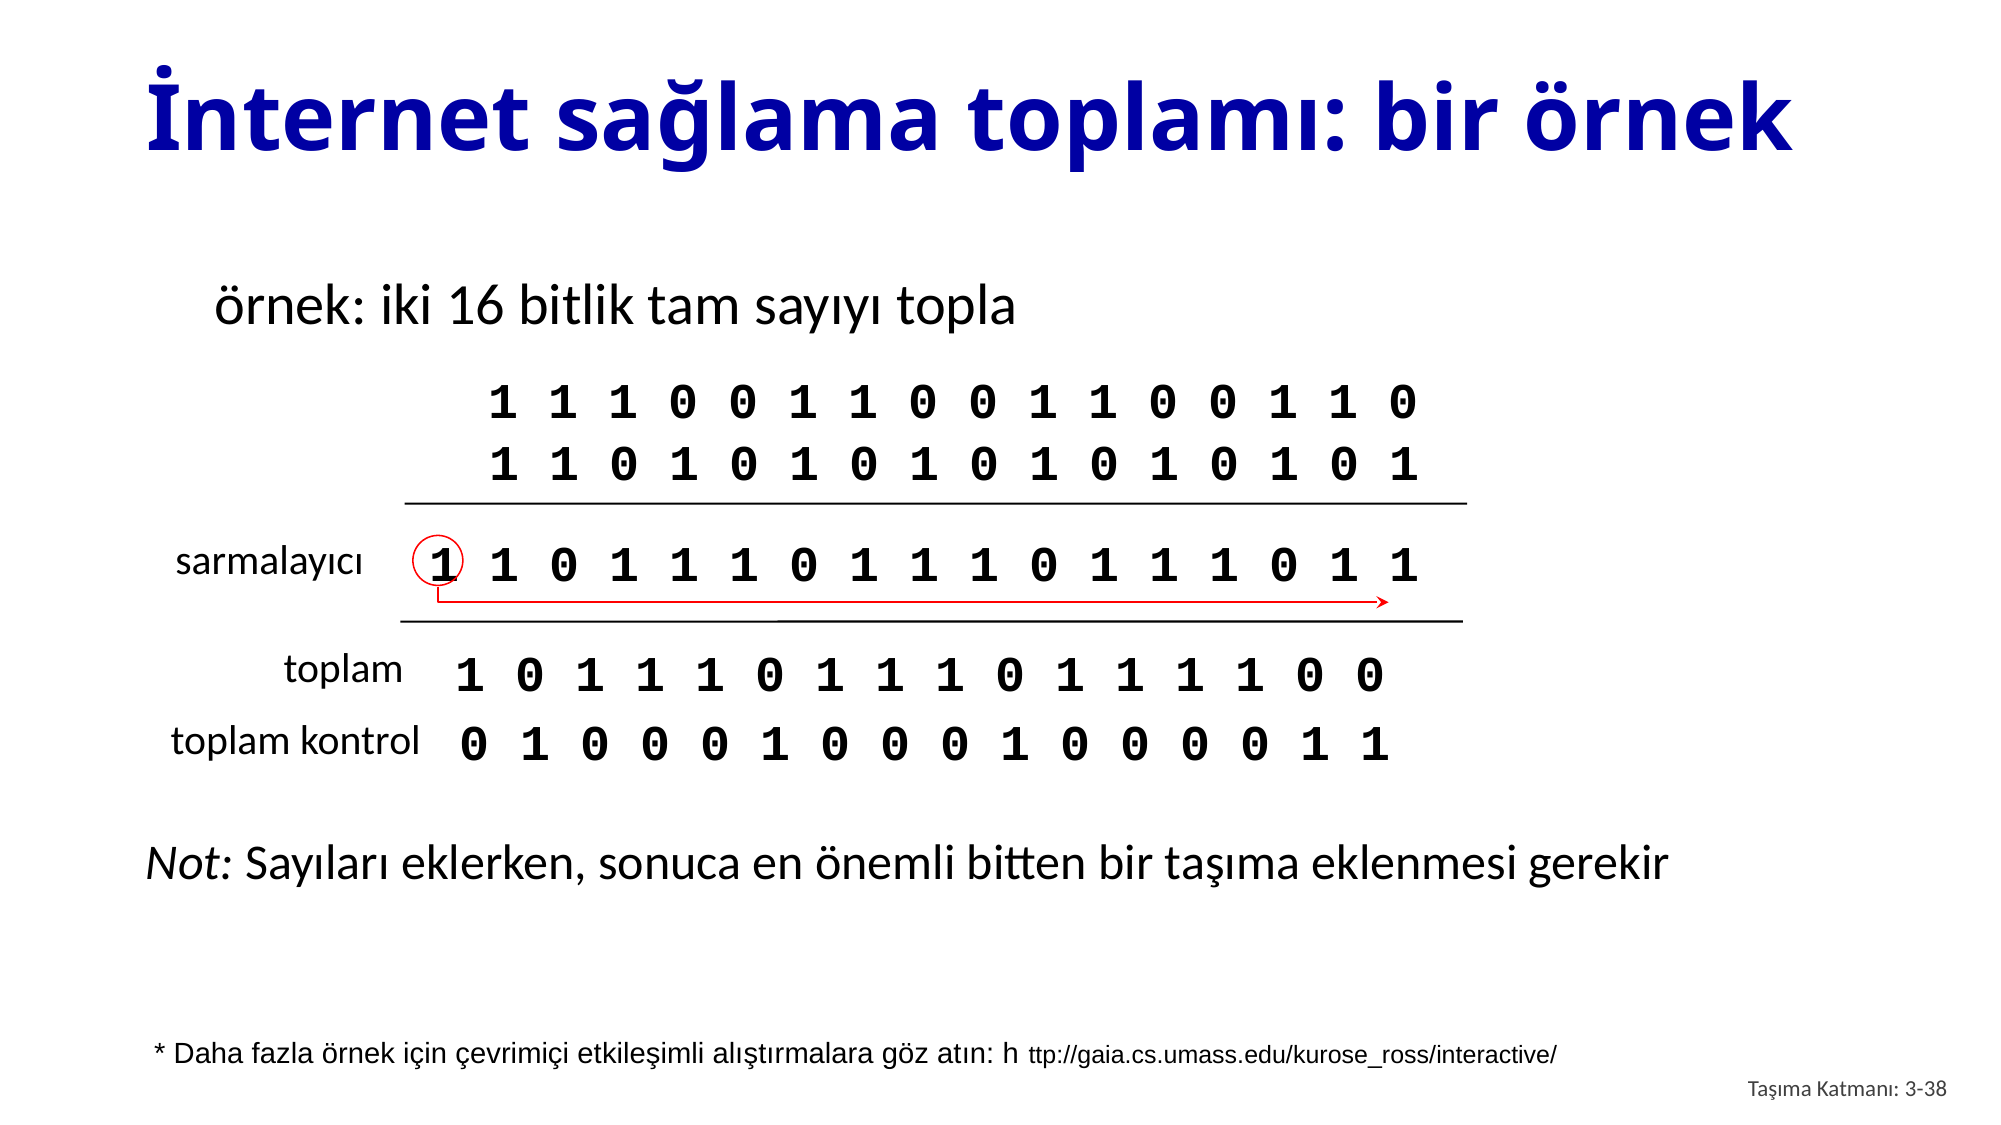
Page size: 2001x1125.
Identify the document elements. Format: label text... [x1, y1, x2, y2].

slide_number Taşıma Katmanı: 3-38 [1512, 1056, 1963, 1117]
text_box 0 1 0 0 0 1 0 0 0 1 0 0 0 0 1 1 [445, 703, 1405, 779]
text_box 1 0 1 1 1 0 1 1 1 0 1 1 1 1 0 0 [440, 633, 1400, 709]
text_box örnek: iki 16 bitlik tam sayıyı topla [199, 238, 1475, 689]
text_box Not: Sayıları eklerken, sonuca en önemli bitten bir taşıma eklenmesi gerekir [130, 831, 1832, 958]
title İnternet sağlama toplamı: bir örnek [131, 47, 1952, 195]
text_box [412, 535, 463, 586]
text_box 1 1 1 0 0 1 1 0 0 1 1 0 0 1 1 0 [473, 361, 1434, 437]
text_box toplam [268, 633, 419, 699]
text_box sarmalayıcı [160, 525, 379, 590]
text_box 1 1 0 1 0 1 0 1 0 1 0 1 0 1 0 1 [474, 423, 1435, 499]
text_box toplam kontrol [155, 705, 436, 771]
text_box [437, 586, 1389, 609]
text_box 1 1 0 1 1 1 0 1 1 1 0 1 1 1 0 1 1 [414, 523, 1435, 599]
text_box * Daha fazla örnek için çevrimiçi etkileşimli alıştırmalara göz atın: h ttp://gaia.cs.umass.edu/kurose_ross/interactive/ [139, 1026, 1757, 1077]
